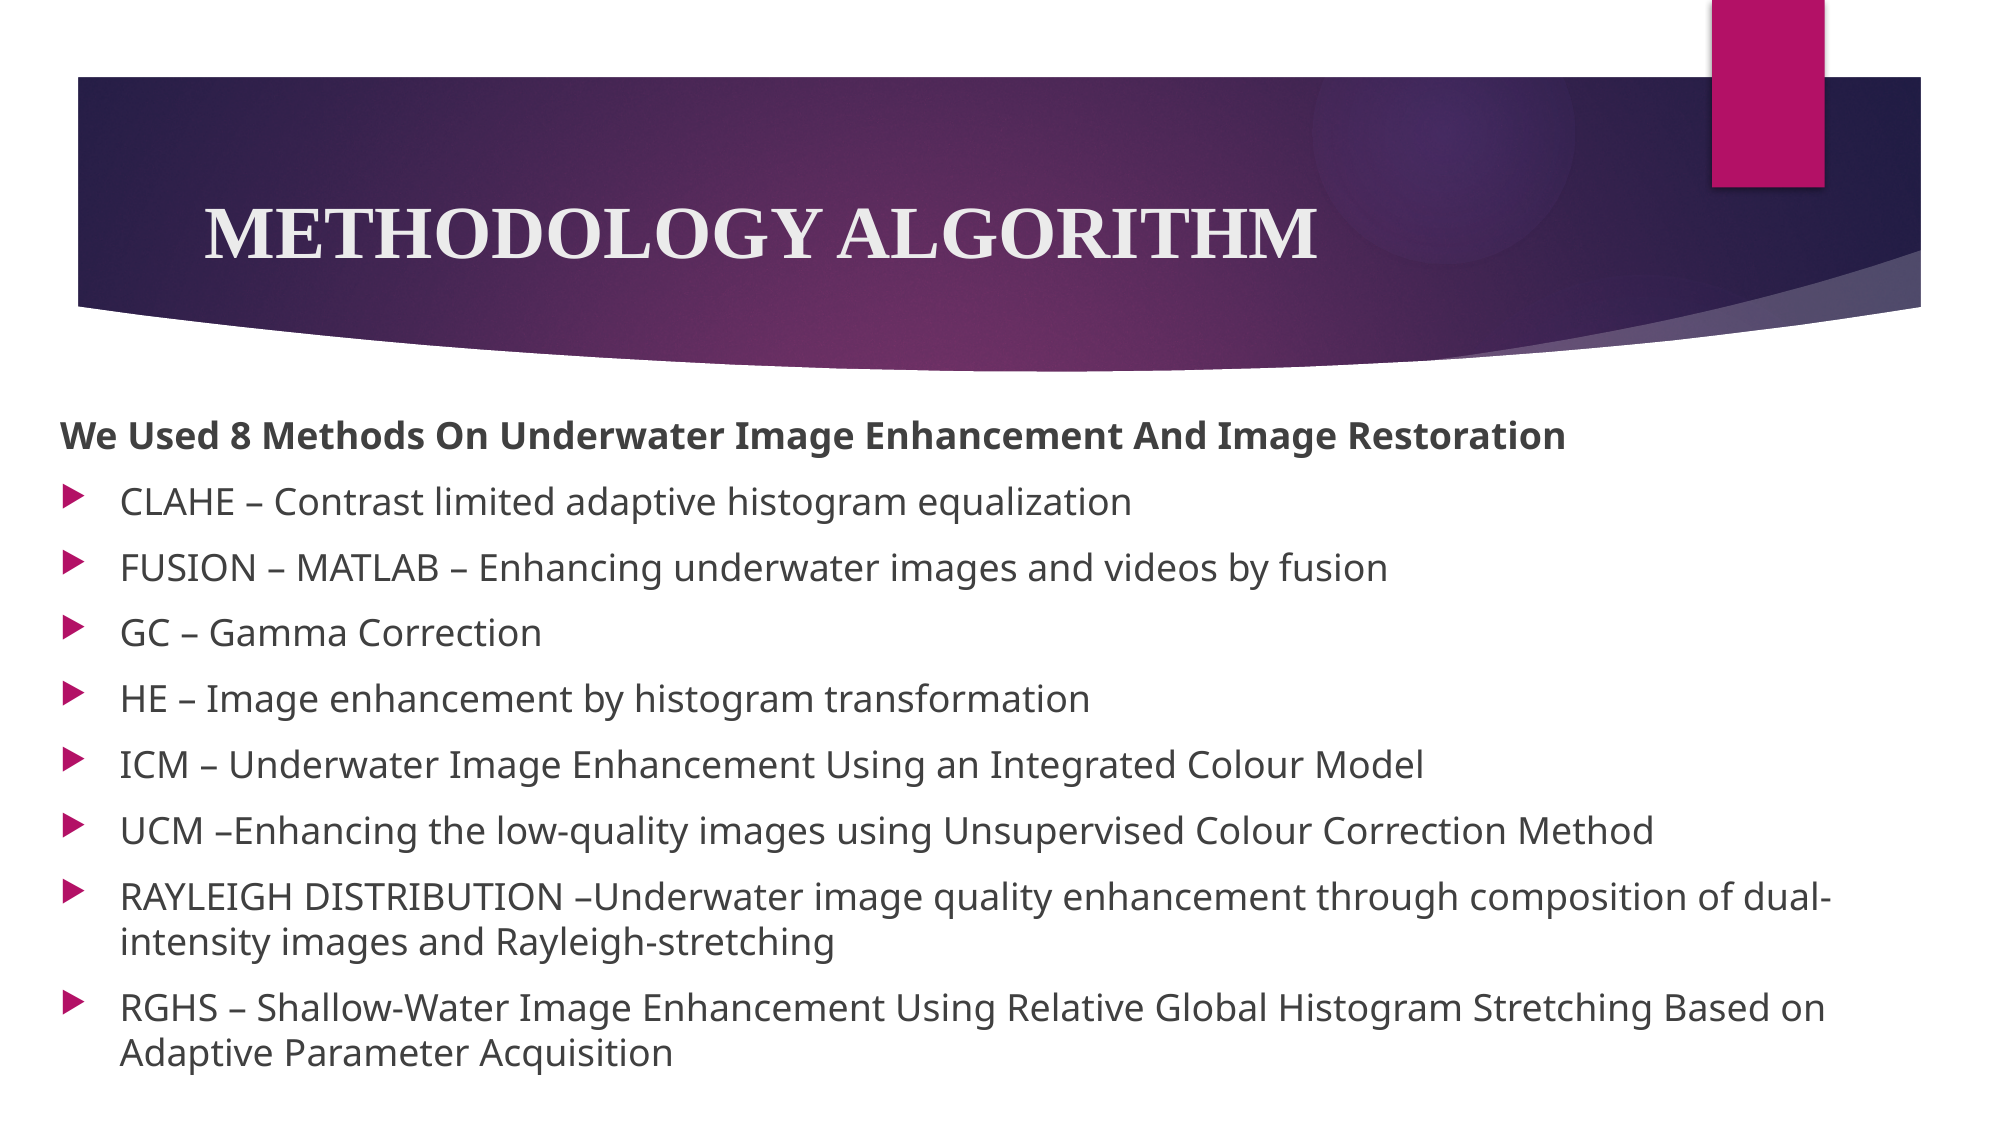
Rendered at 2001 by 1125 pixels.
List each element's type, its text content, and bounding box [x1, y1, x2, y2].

list We Used 8 Methods On Underwater Image Enhancement And Image Restoration CLAHE – Contrast limited adaptive histogram equalization FUSION – MATLAB – Enhancing underwater images and videos by fusion GC – Gamma Correction HE – Image enhancement by histogram transformation ICM – Underwater Image Enhancement Using an Integrated Colour Model UCM –Enhancing the low-quality images using Unsupervised Colour Correction Method RAYLEIGH DISTRIBUTION –Underwater image quality enhancement through composition of dual-intensity images and Rayleigh-stretching RGHS – Shallow-Water Image Enhancement Using Relative Global Histogram Stretching Based on Adaptive Parameter Acquisition [44, 404, 1873, 1092]
title METHODOLOGY ALGORITHM [189, 170, 1627, 287]
